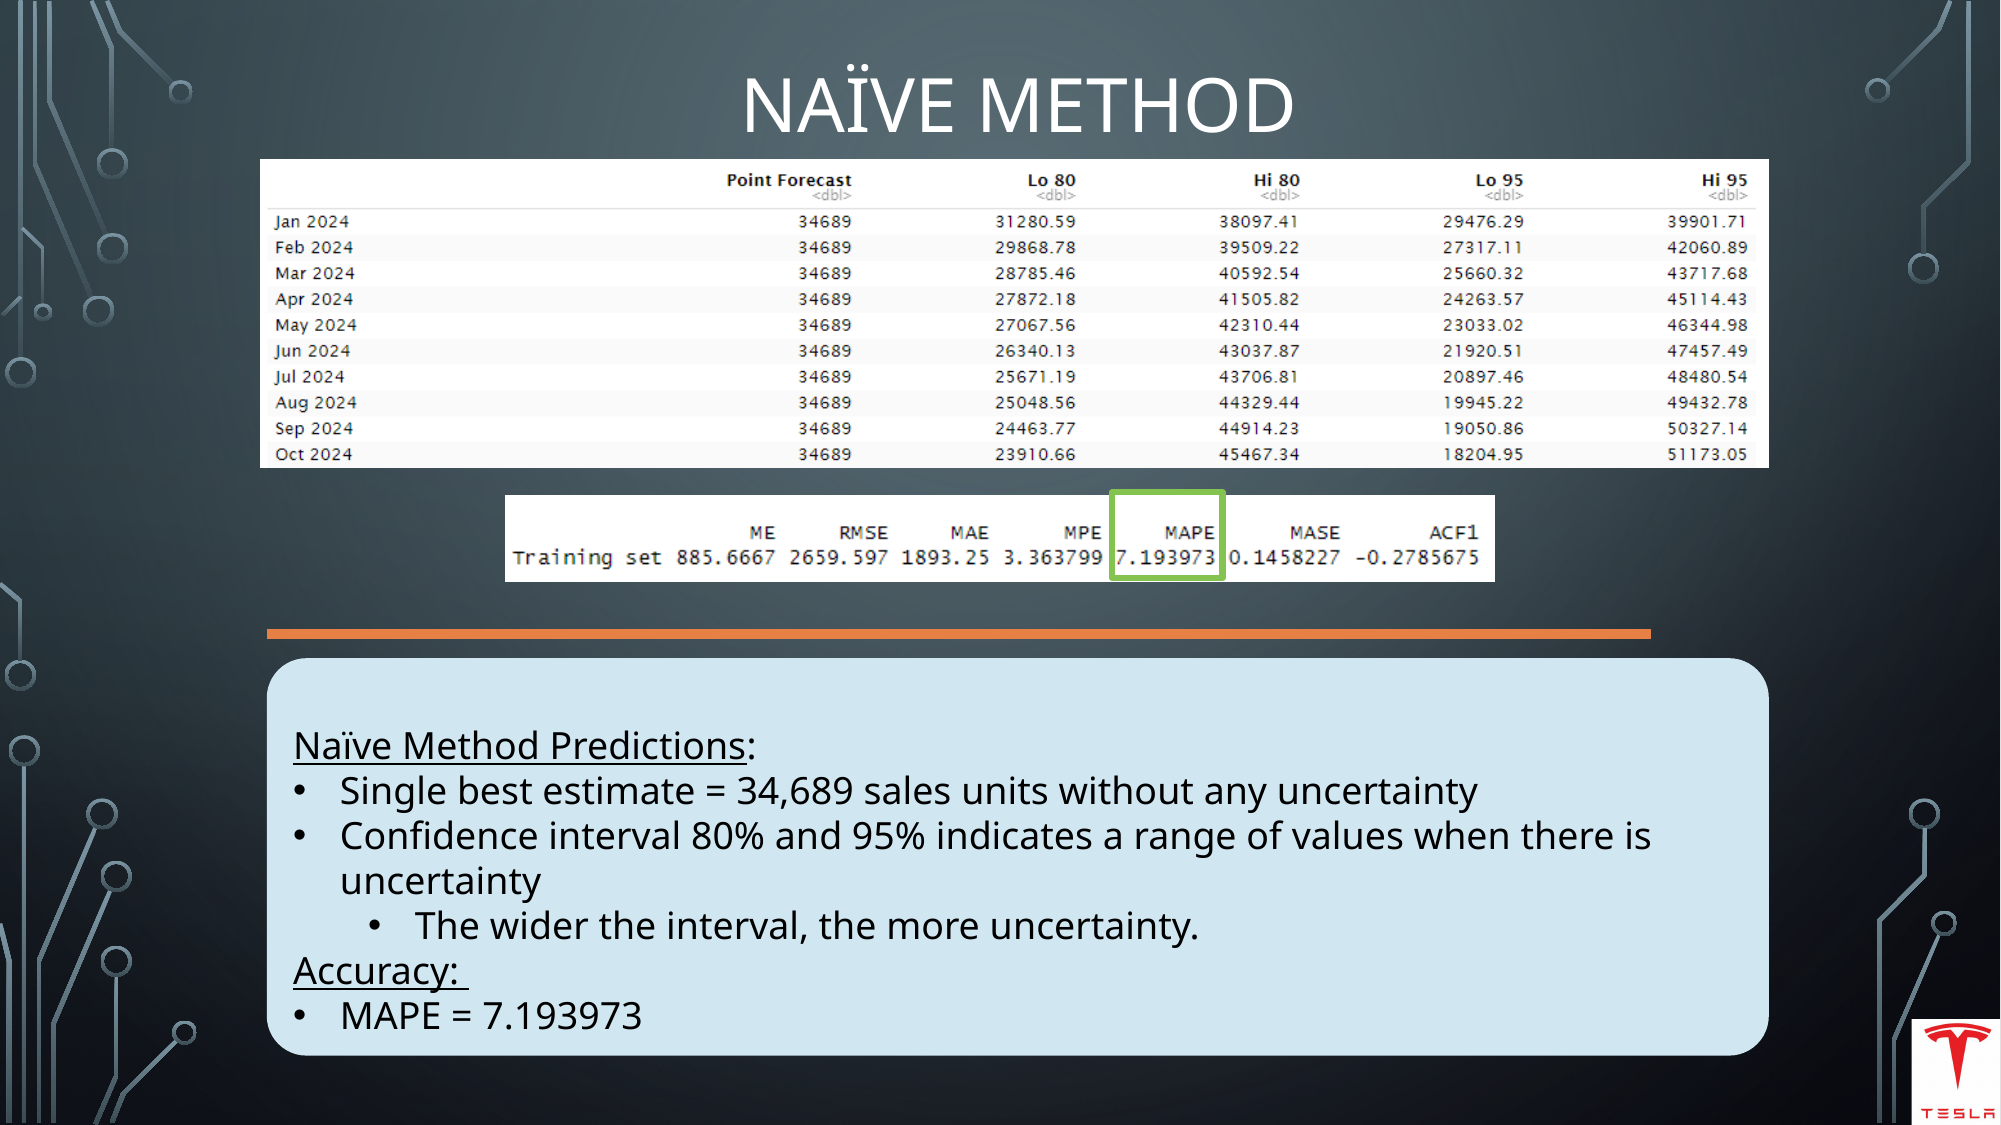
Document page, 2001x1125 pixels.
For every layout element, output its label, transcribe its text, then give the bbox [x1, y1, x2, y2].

picture [1911, 1019, 2000, 1125]
picture [505, 495, 1495, 582]
picture [259, 159, 1769, 469]
text_box Naïve Method Predictions: Single best estimate = 34,689 sales units without any uncertainty Confidence interval 80% and 95% indicates a range of values when there is uncertainty The wider the interval, the more uncertainty. Accuracy: MAPE = 7.193973 [266, 658, 1769, 1056]
title Naïve Method [247, 37, 1791, 180]
text_box [1111, 491, 1224, 495]
